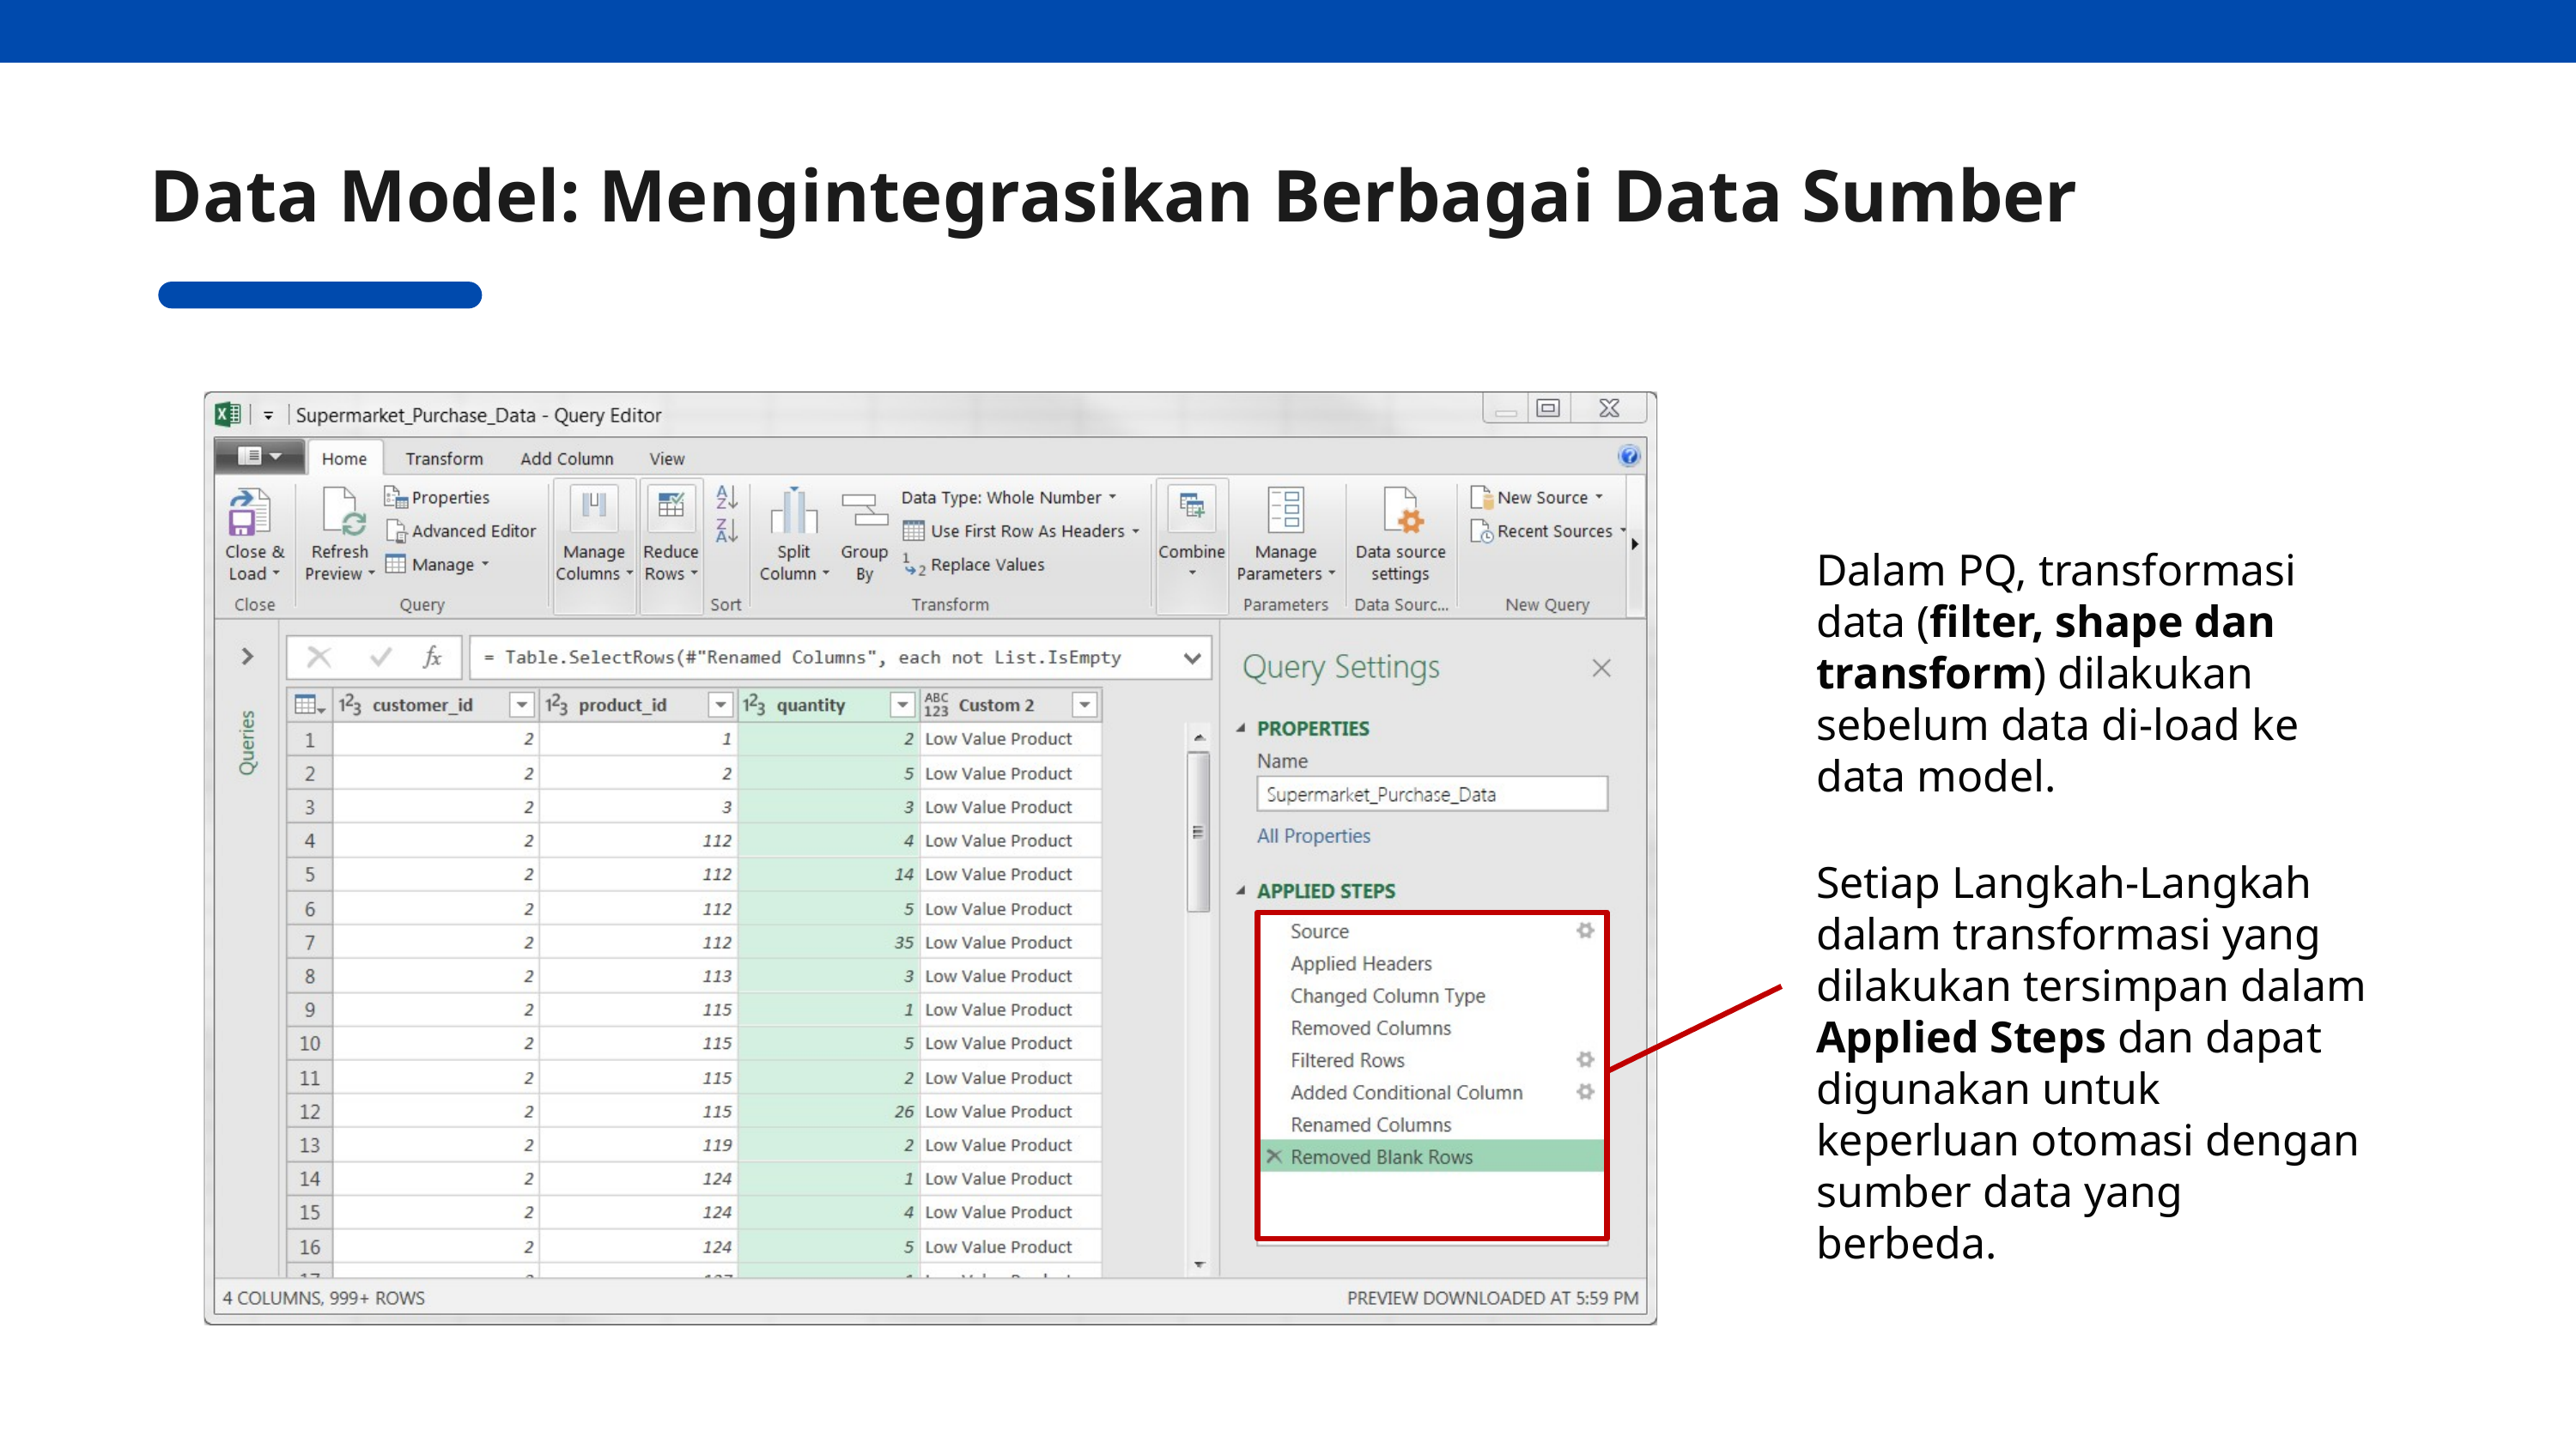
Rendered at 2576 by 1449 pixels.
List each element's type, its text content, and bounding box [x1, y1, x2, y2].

text_box [1257, 912, 1607, 1239]
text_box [0, 0, 2576, 63]
text_box Dalam PQ, transformasi data (filter, shape dan transform) dilakukan sebelum data di-load ke data model. Setiap Langkah-Langkah dalam transformasi yang dilakukan tersimpan dalam Applied Steps dan dapat digunakan untuk keperluan otomasi dengan sumber data yang berbeda. [1814, 541, 2372, 1268]
text_box Data Model: Mengintegrasikan Berbagai Data Sumber [149, 149, 2354, 236]
text_box [204, 391, 1658, 1325]
